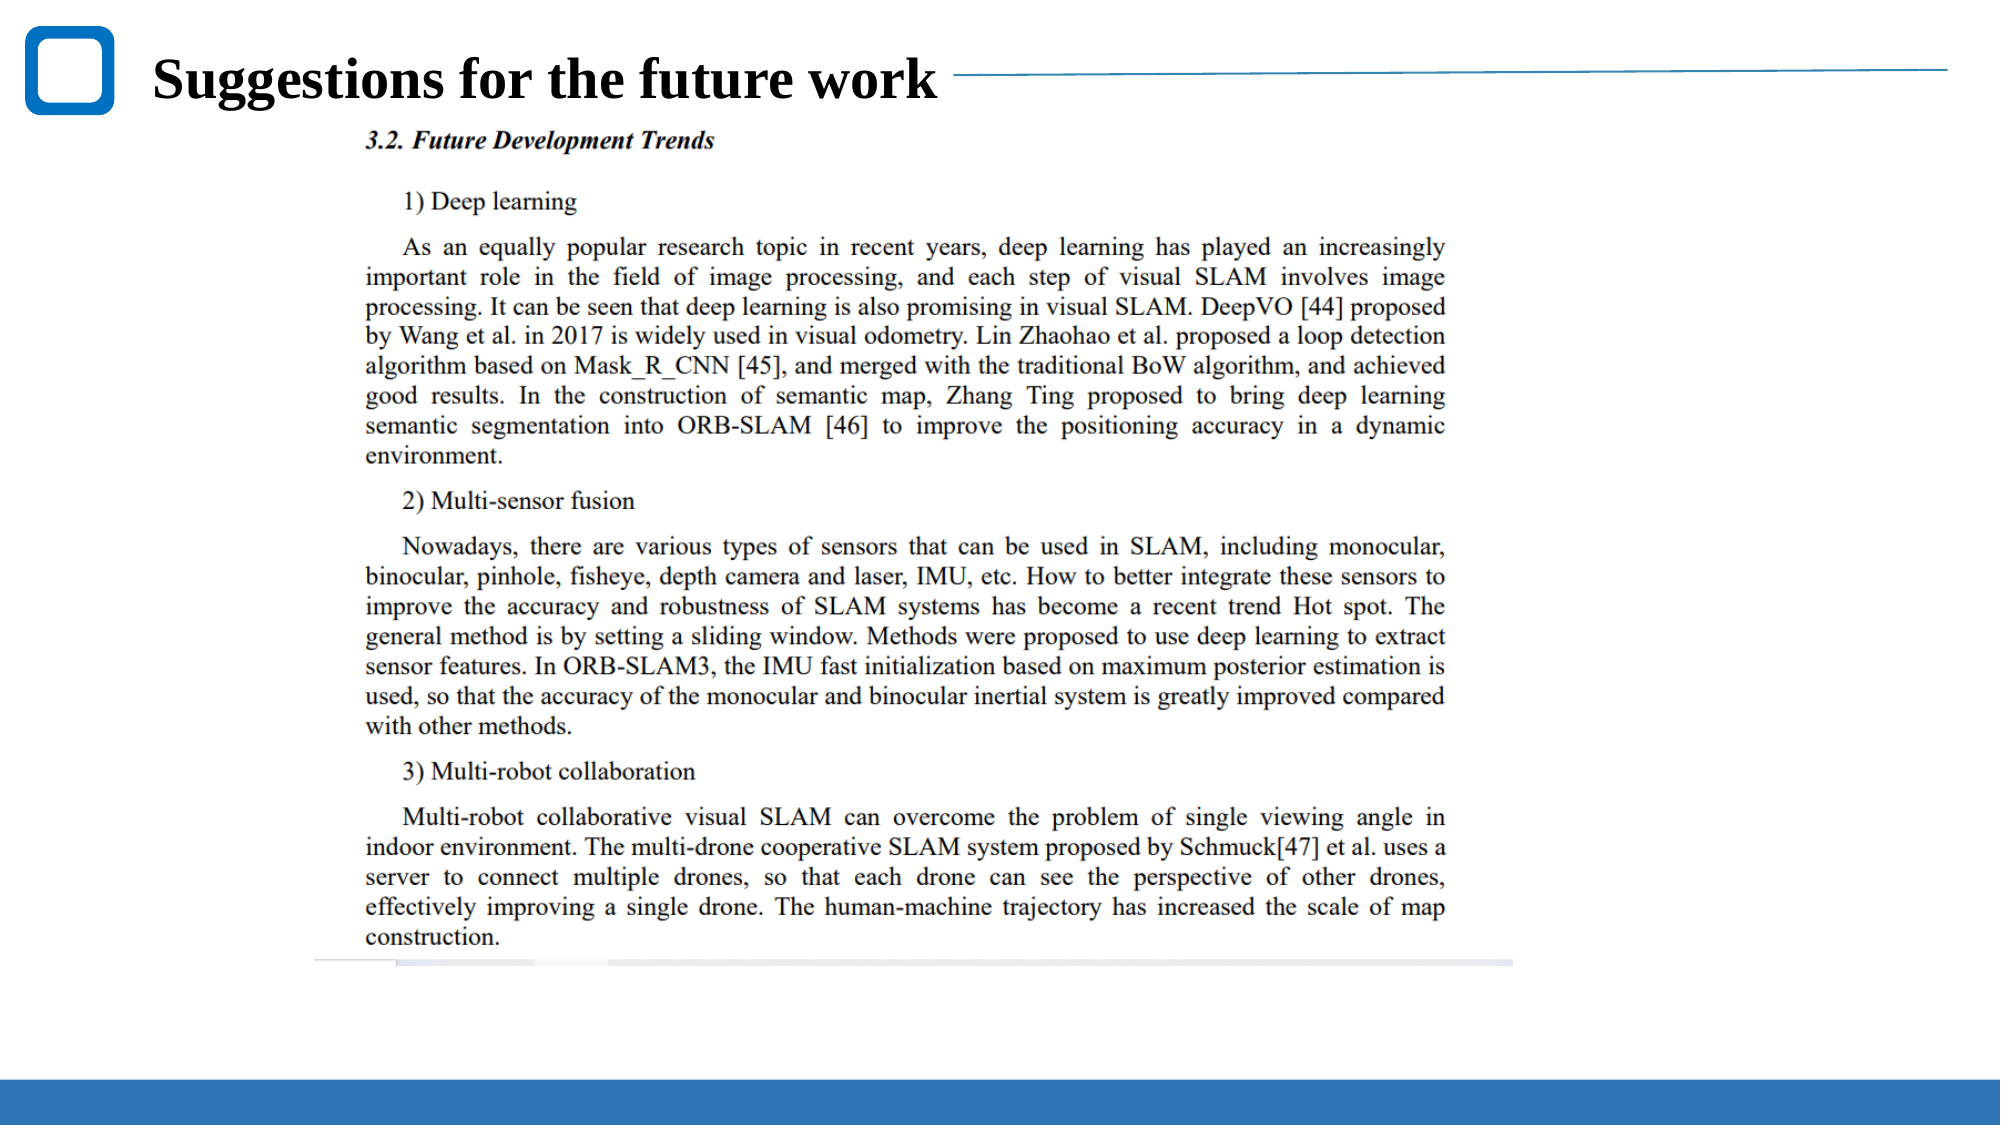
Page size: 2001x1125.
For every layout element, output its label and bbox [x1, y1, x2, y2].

text_box [957, 69, 1948, 76]
text_box [26, 27, 958, 119]
picture [314, 112, 1513, 966]
